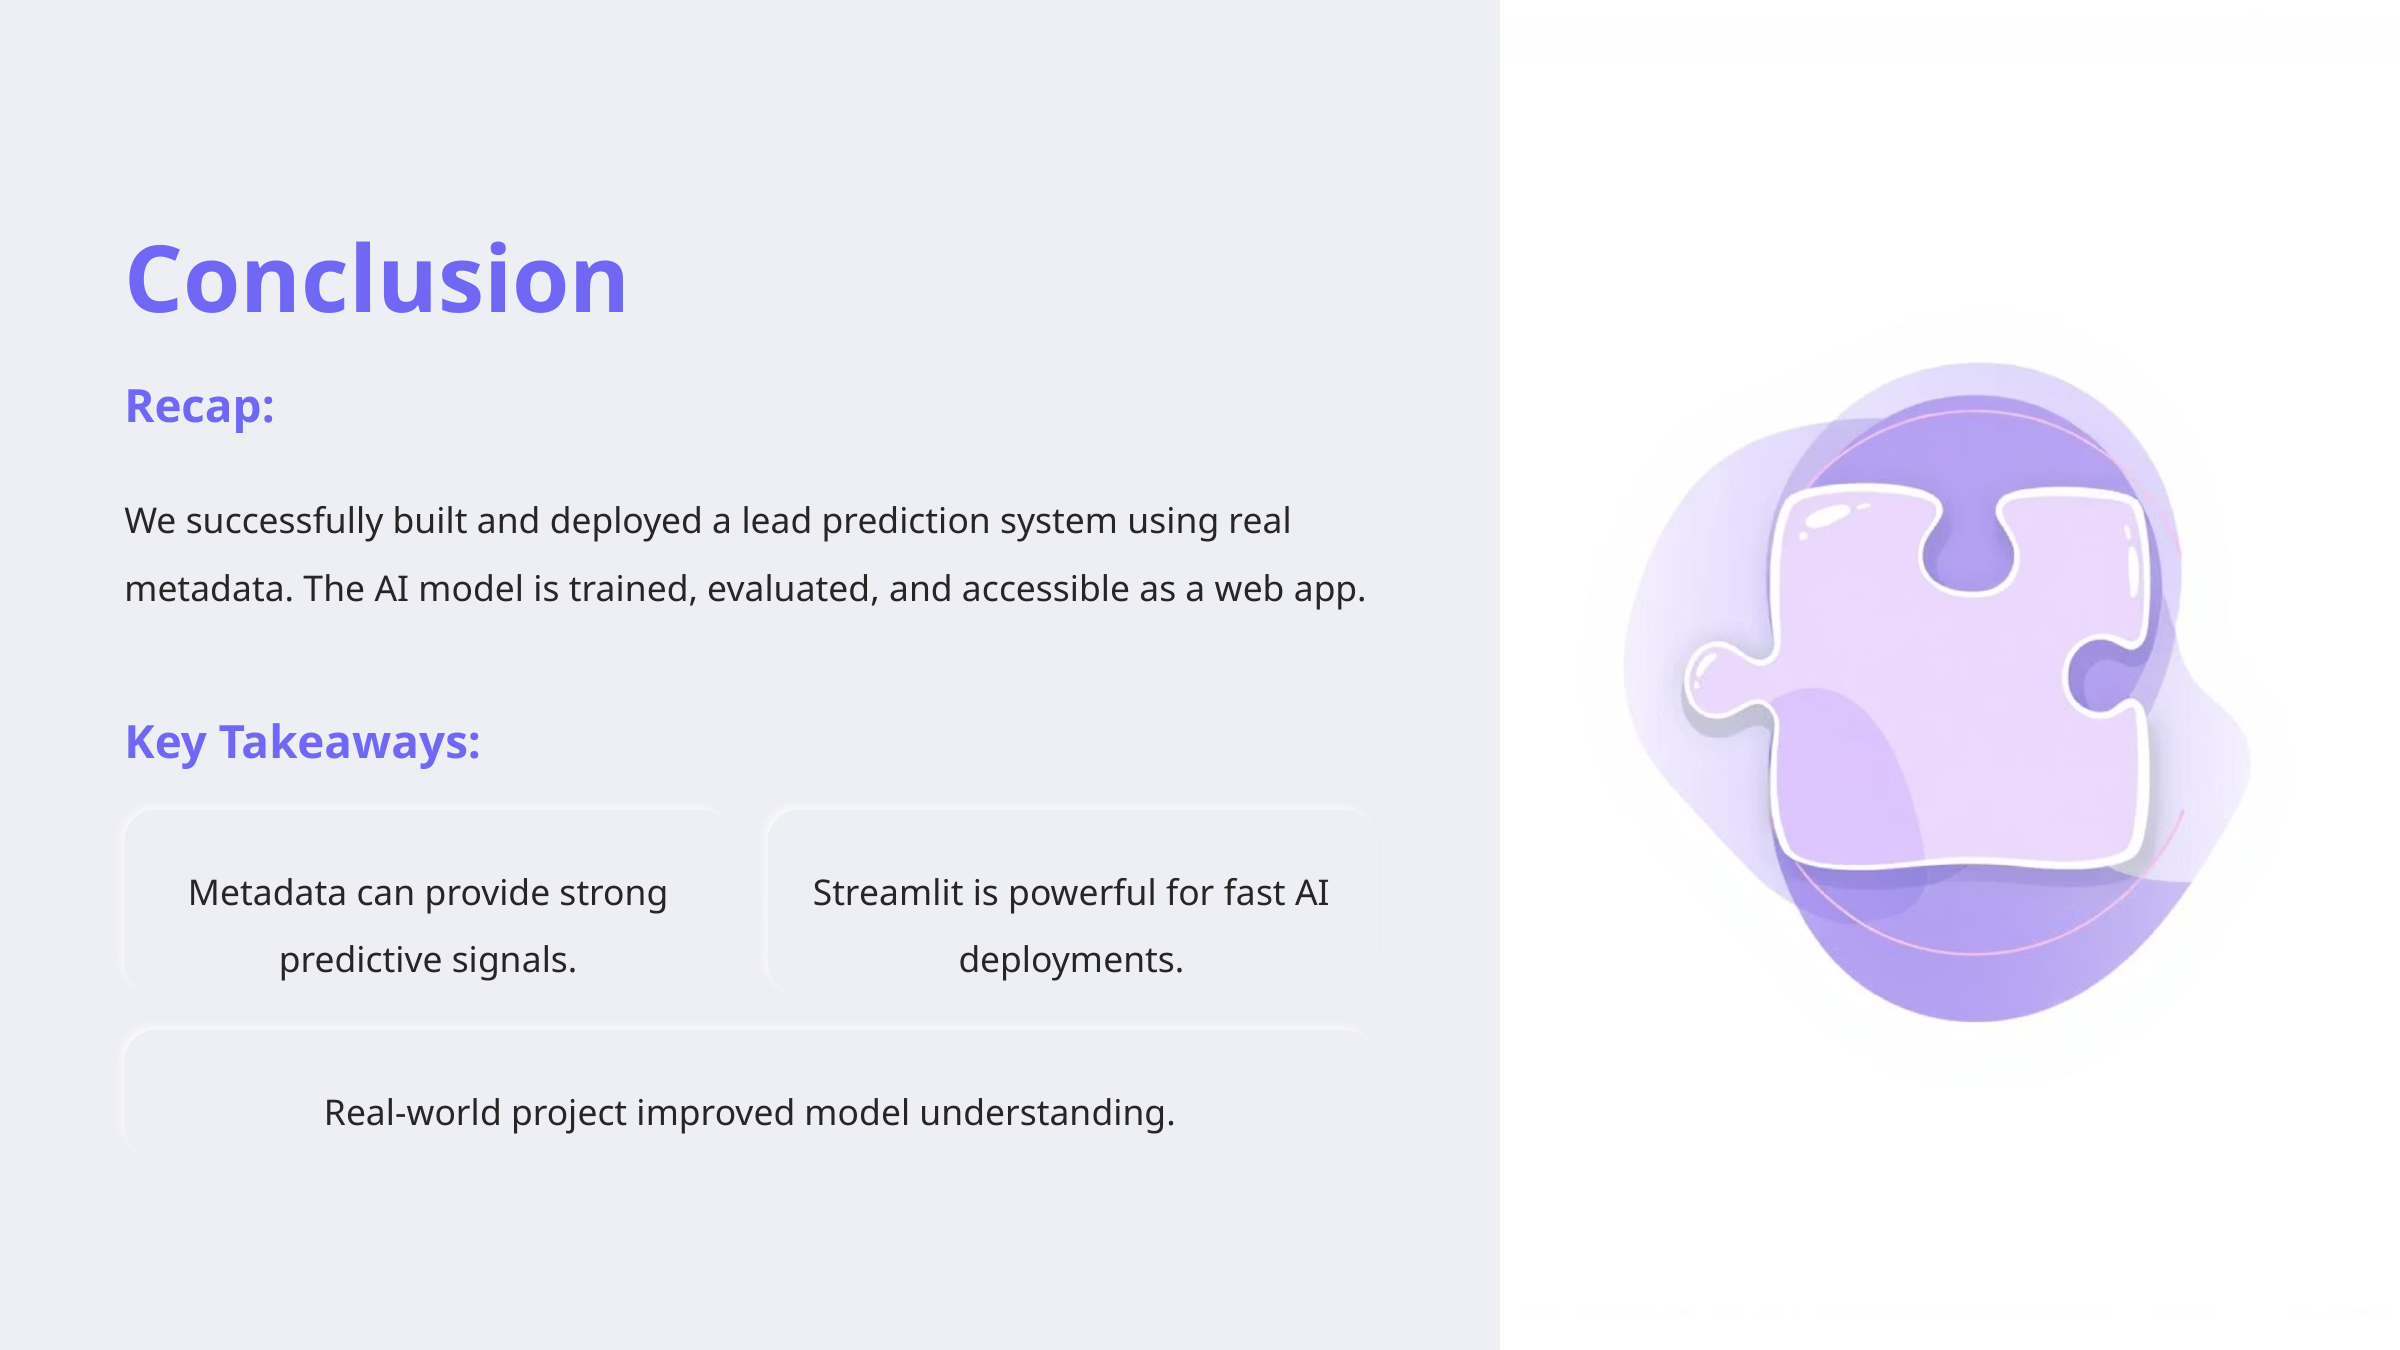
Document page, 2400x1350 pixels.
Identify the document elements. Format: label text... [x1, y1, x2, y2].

text_box Key Takeaways: [124, 697, 592, 757]
text_box Recap: [124, 362, 592, 421]
text_box Streamlit is powerful for fast AI deployments. [803, 845, 1340, 959]
text_box Metadata can provide strong predictive signals. [159, 845, 697, 959]
text_box We successfully built and deployed a lead prediction system using real metadata. The AI model is trained, evaluated, and accessible as a web app. [124, 473, 1376, 645]
picture [1499, 0, 2400, 1350]
text_box [124, 1029, 1376, 1158]
text_box [124, 809, 733, 995]
text_box Conclusion [124, 191, 1060, 309]
text_box [767, 809, 1376, 995]
text_box Real-world project improved model understanding. [159, 1065, 1340, 1123]
